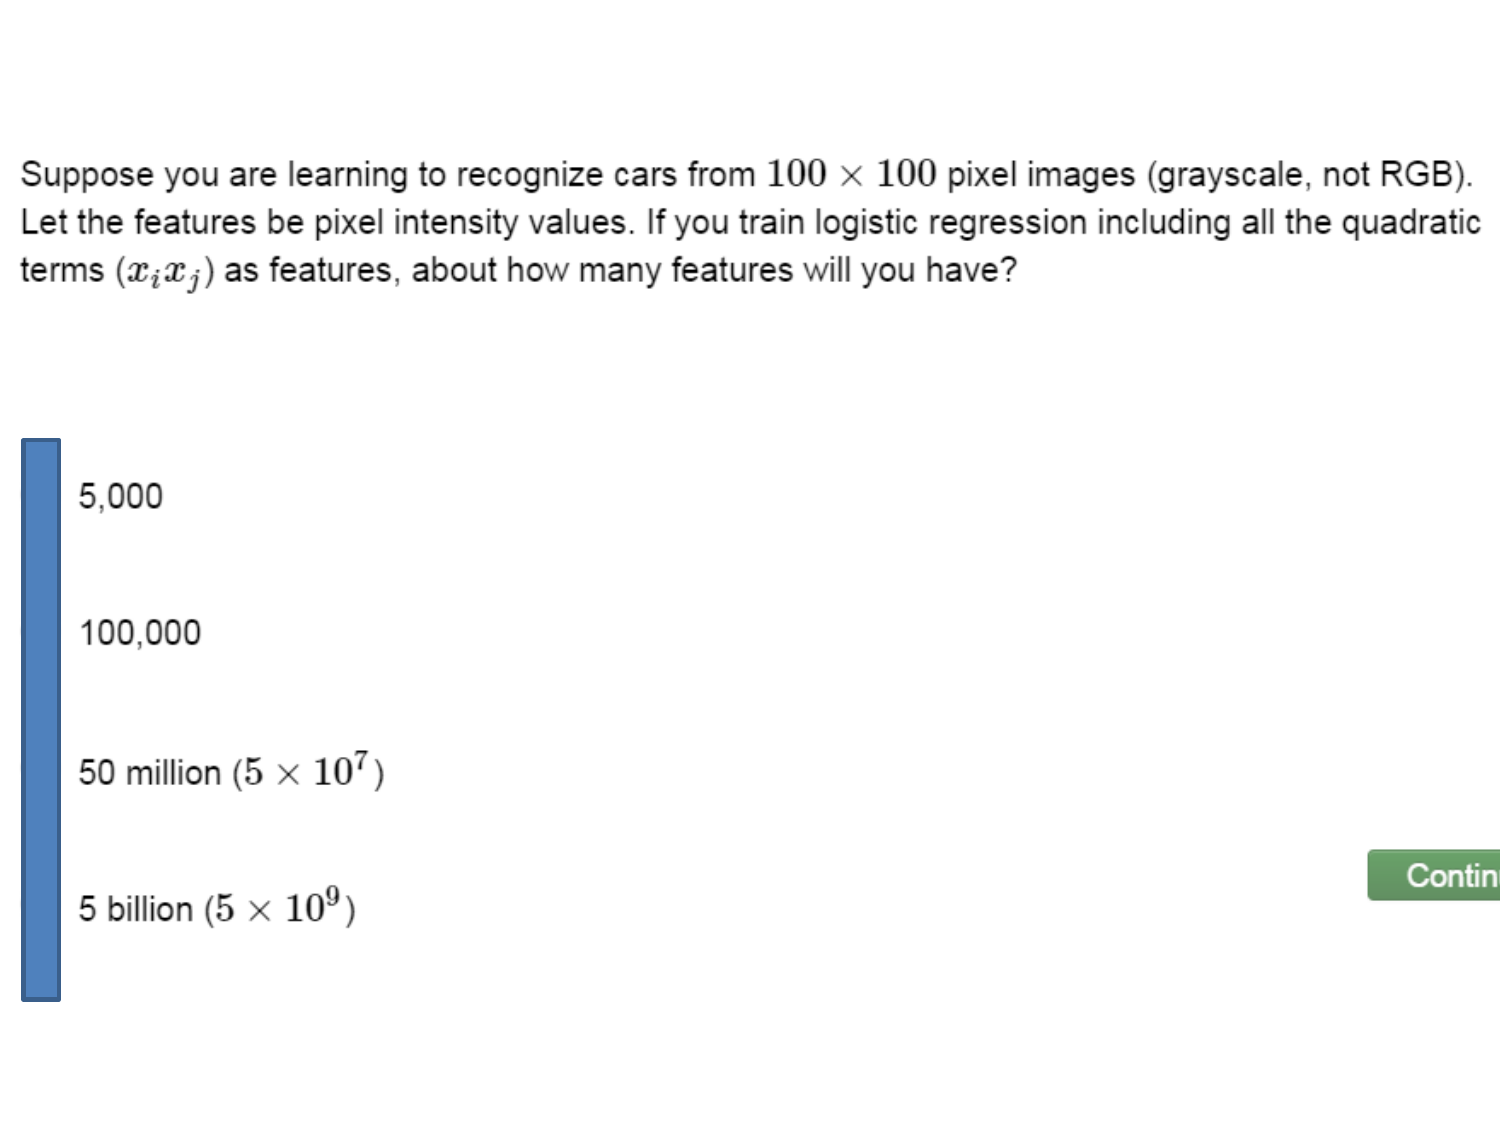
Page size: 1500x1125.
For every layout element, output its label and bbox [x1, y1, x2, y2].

list [0, 136, 1500, 977]
text_box [21, 984, 61, 1002]
